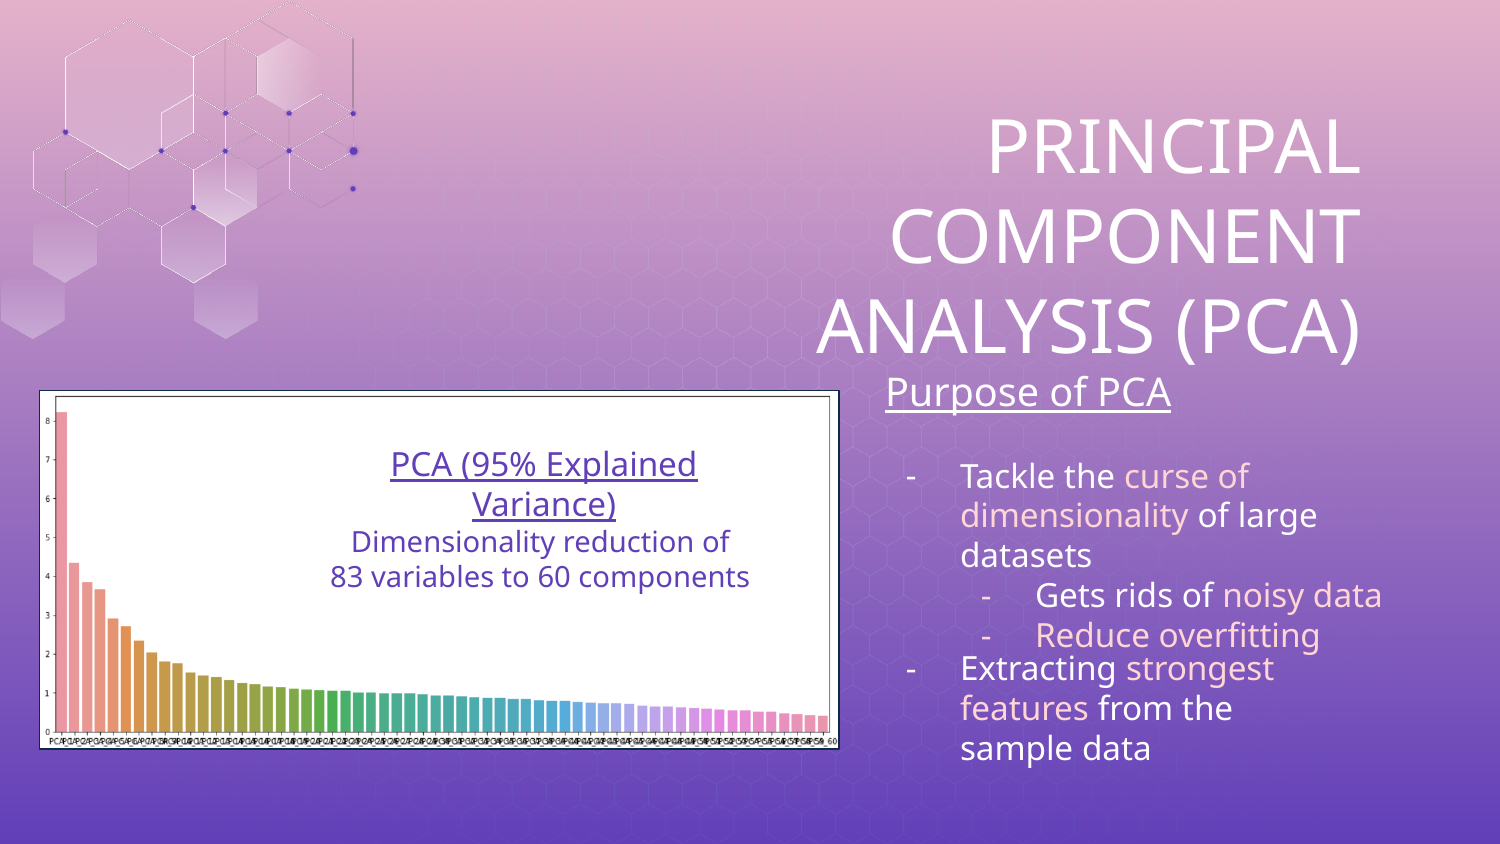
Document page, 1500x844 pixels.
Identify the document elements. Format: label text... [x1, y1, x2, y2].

title Purpose of PCA Tackle the curse of dimensionality of large datasets Gets rids of noisy data Reduce overfitting [870, 352, 1446, 763]
text_box Extracting strongest features from the sample data [870, 599, 1363, 822]
picture [0, 0, 1398, 844]
title PRINCIPAL COMPONENT ANALYSIS (PCA) [713, 83, 1378, 194]
picture [40, 391, 839, 749]
